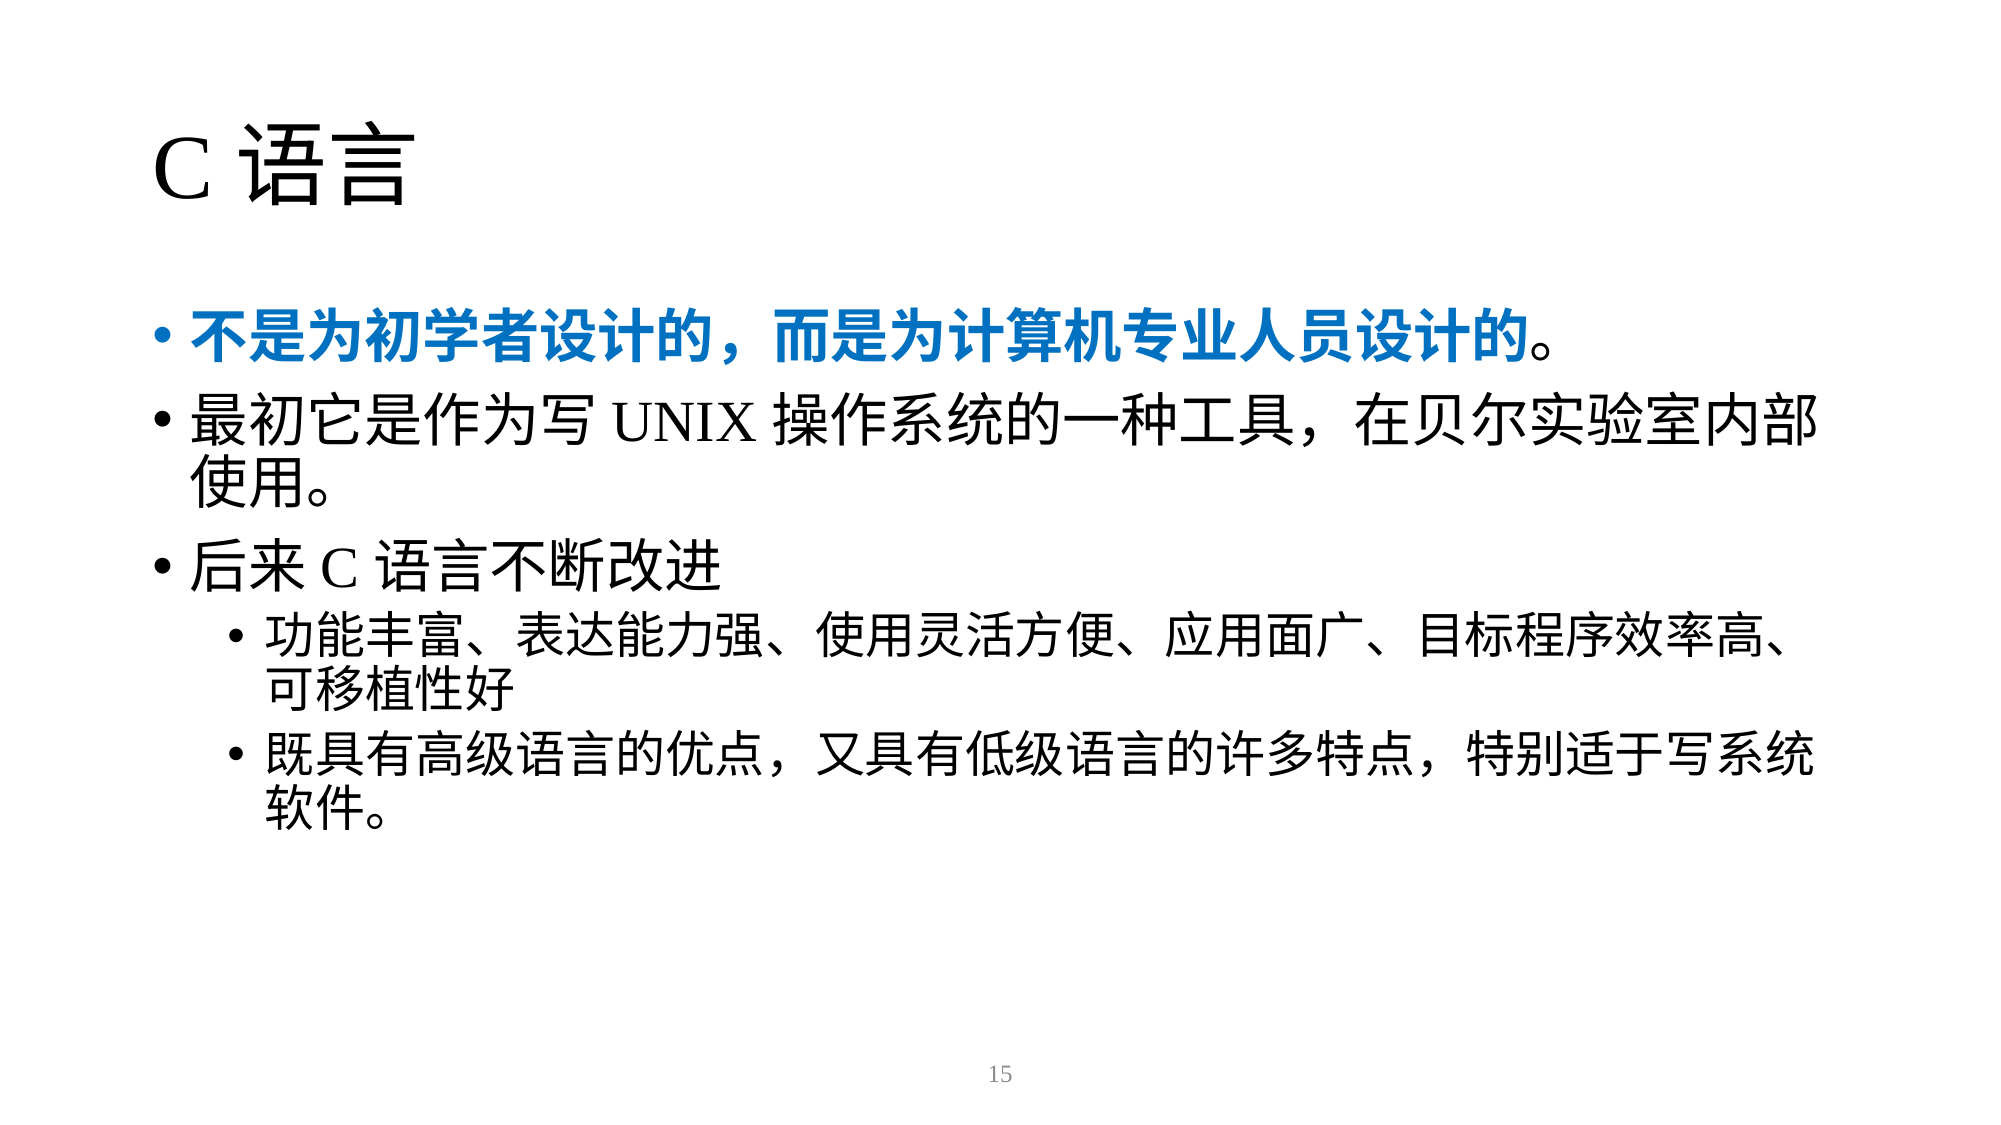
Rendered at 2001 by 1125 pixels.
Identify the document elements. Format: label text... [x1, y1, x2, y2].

slide_number 15 [938, 1042, 1062, 1103]
list 不是为初学者设计的，而是为计算机专业人员设计的。 最初它是作为写UNIX操作系统的一种工具，在贝尔实验室内部使用。 后来C语言不断改进 功能丰富、表达能力强、使用灵活方便、应用面广、目标程序效率高、可移植性好 既具有高级语言的优点，又具有低级语言的许多特点，特别适于写系统软件。 [137, 299, 1863, 1014]
title C语言 [137, 59, 1863, 278]
